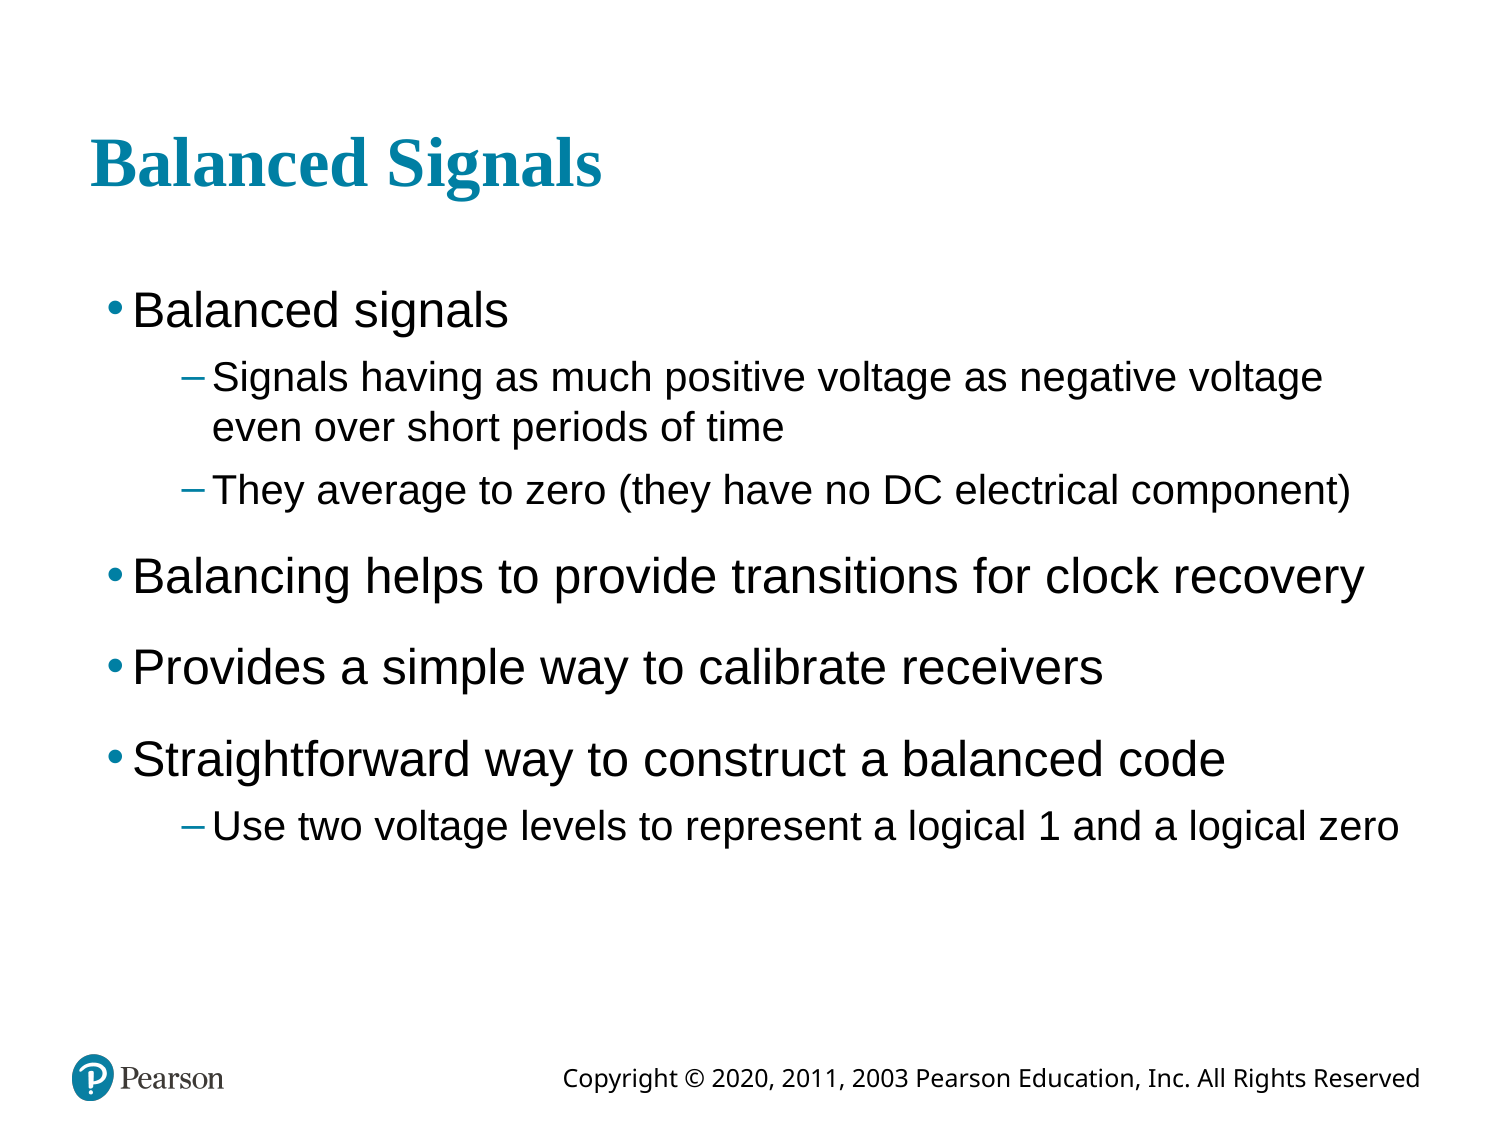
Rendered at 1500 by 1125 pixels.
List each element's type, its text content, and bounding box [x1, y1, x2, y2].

list Balanced signals Signals having as much positive voltage as negative voltage even over short periods of time They average to zero (they have no DC electrical component) Balancing helps to provide transitions for clock recovery Provides a simple way to calibrate receivers Straightforward way to construct a balanced code Use two voltage levels to represent a logical 1 and a logical zero [75, 262, 1425, 1005]
picture [72, 1054, 88, 1070]
picture [80, 1063, 106, 1088]
title Balanced Signals [75, 35, 1425, 216]
picture [98, 1054, 224, 1101]
picture [72, 1087, 83, 1101]
